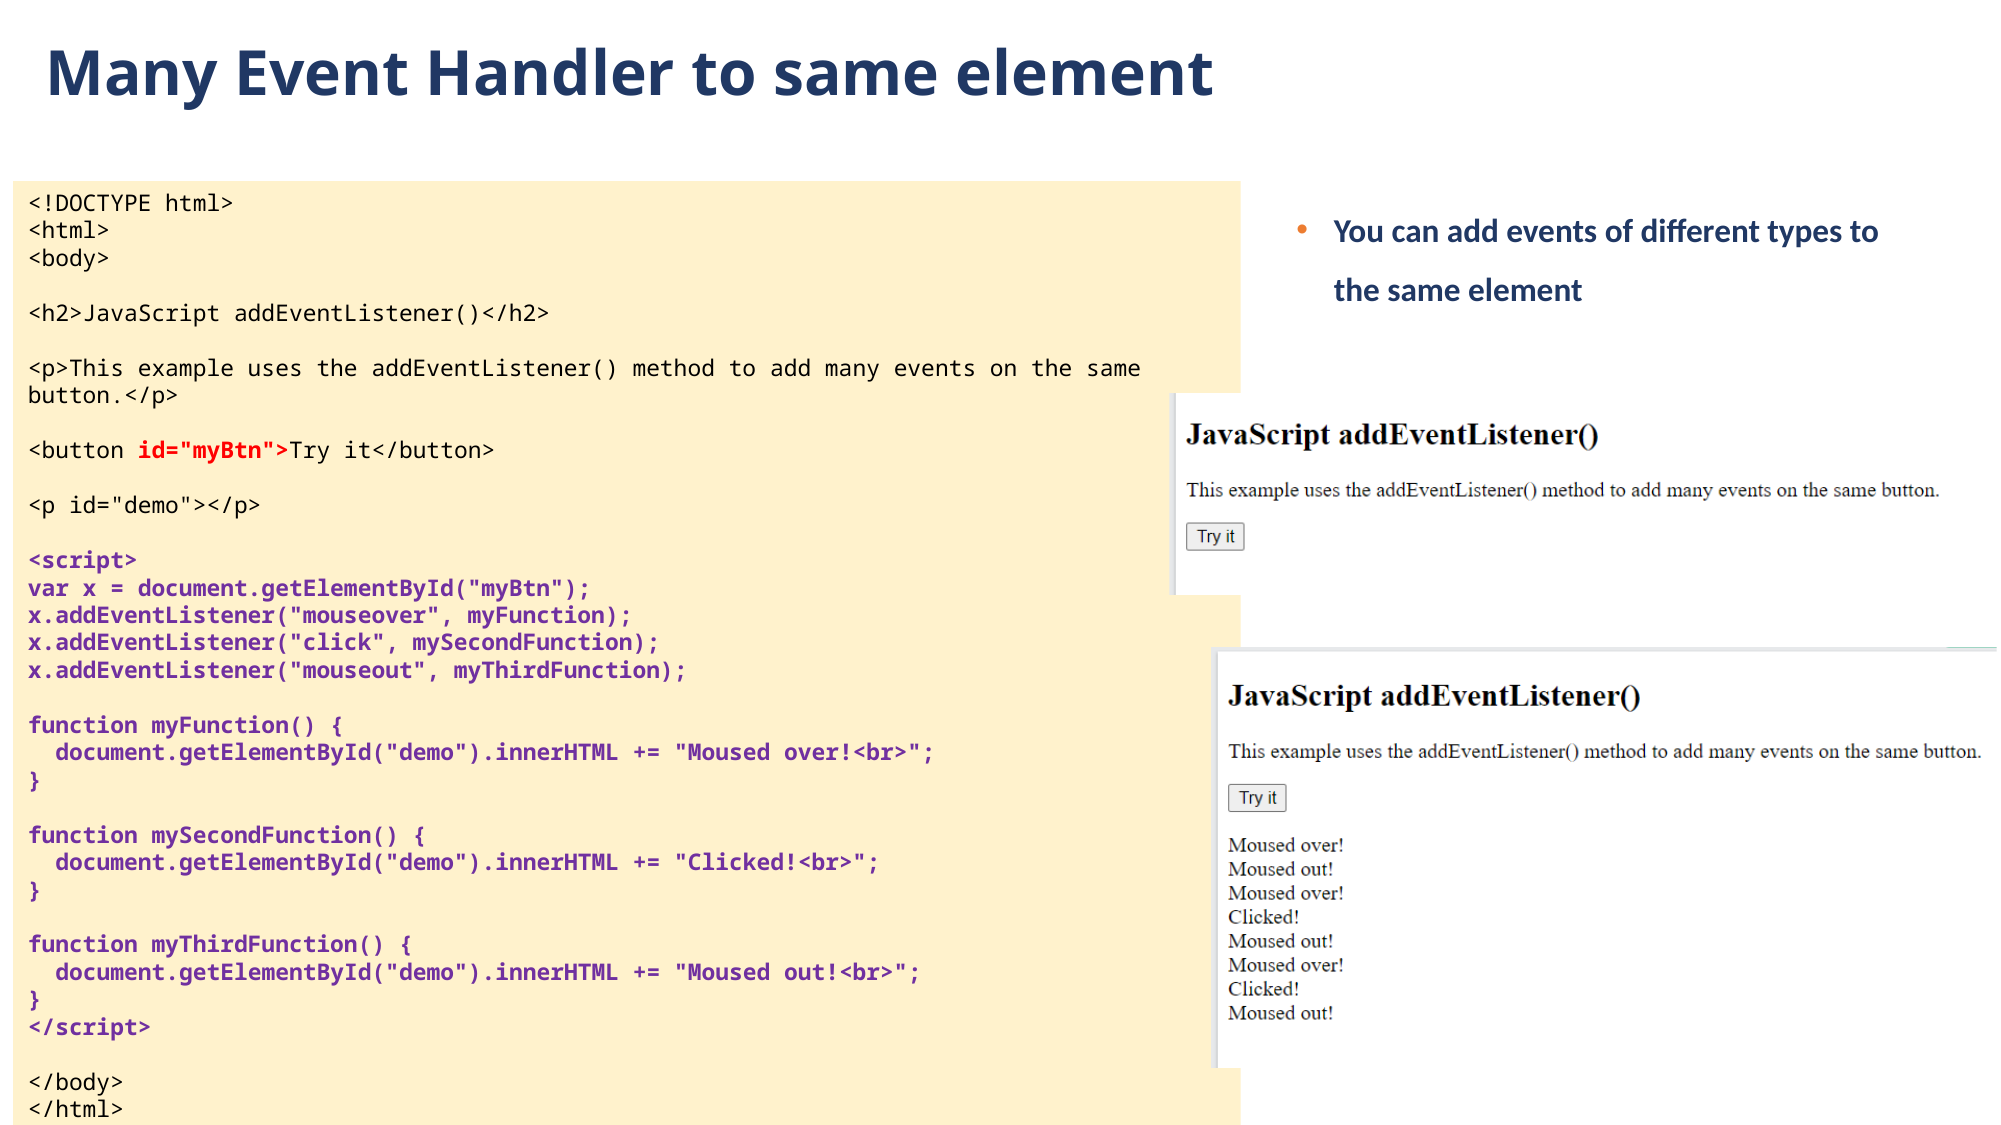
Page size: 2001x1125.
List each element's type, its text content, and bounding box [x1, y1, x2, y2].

title Many Event Handler to same element [30, 11, 1259, 140]
list You can add events of different types to the same element [1281, 181, 1927, 340]
picture [1211, 647, 1997, 1068]
text_box <!DOCTYPE html> <html> <body> <h2>JavaScript addEventListener()</h2> <p>This example uses the addEventListener() method to add many events on the same button.</p> <button id="myBtn">Try it</button> <p id="demo"></p> <script> var x = document.getElementById("myBtn"); x.addEventListener("mouseover", myFunction); x.addEventListener("click", mySecondFunction); x.addEventListener("mouseout", myThirdFunction); function myFunction() { document.getElementById("demo").innerHTML += "Moused over!<br>"; } function mySecondFunction() { document.getElementById("demo").innerHTML += "Clicked!<br>"; } function myThirdFunction() { document.getElementById("demo").innerHTML += "Moused out!<br>"; } </script> </body> </html> [13, 181, 1241, 1125]
picture [1169, 393, 1987, 595]
